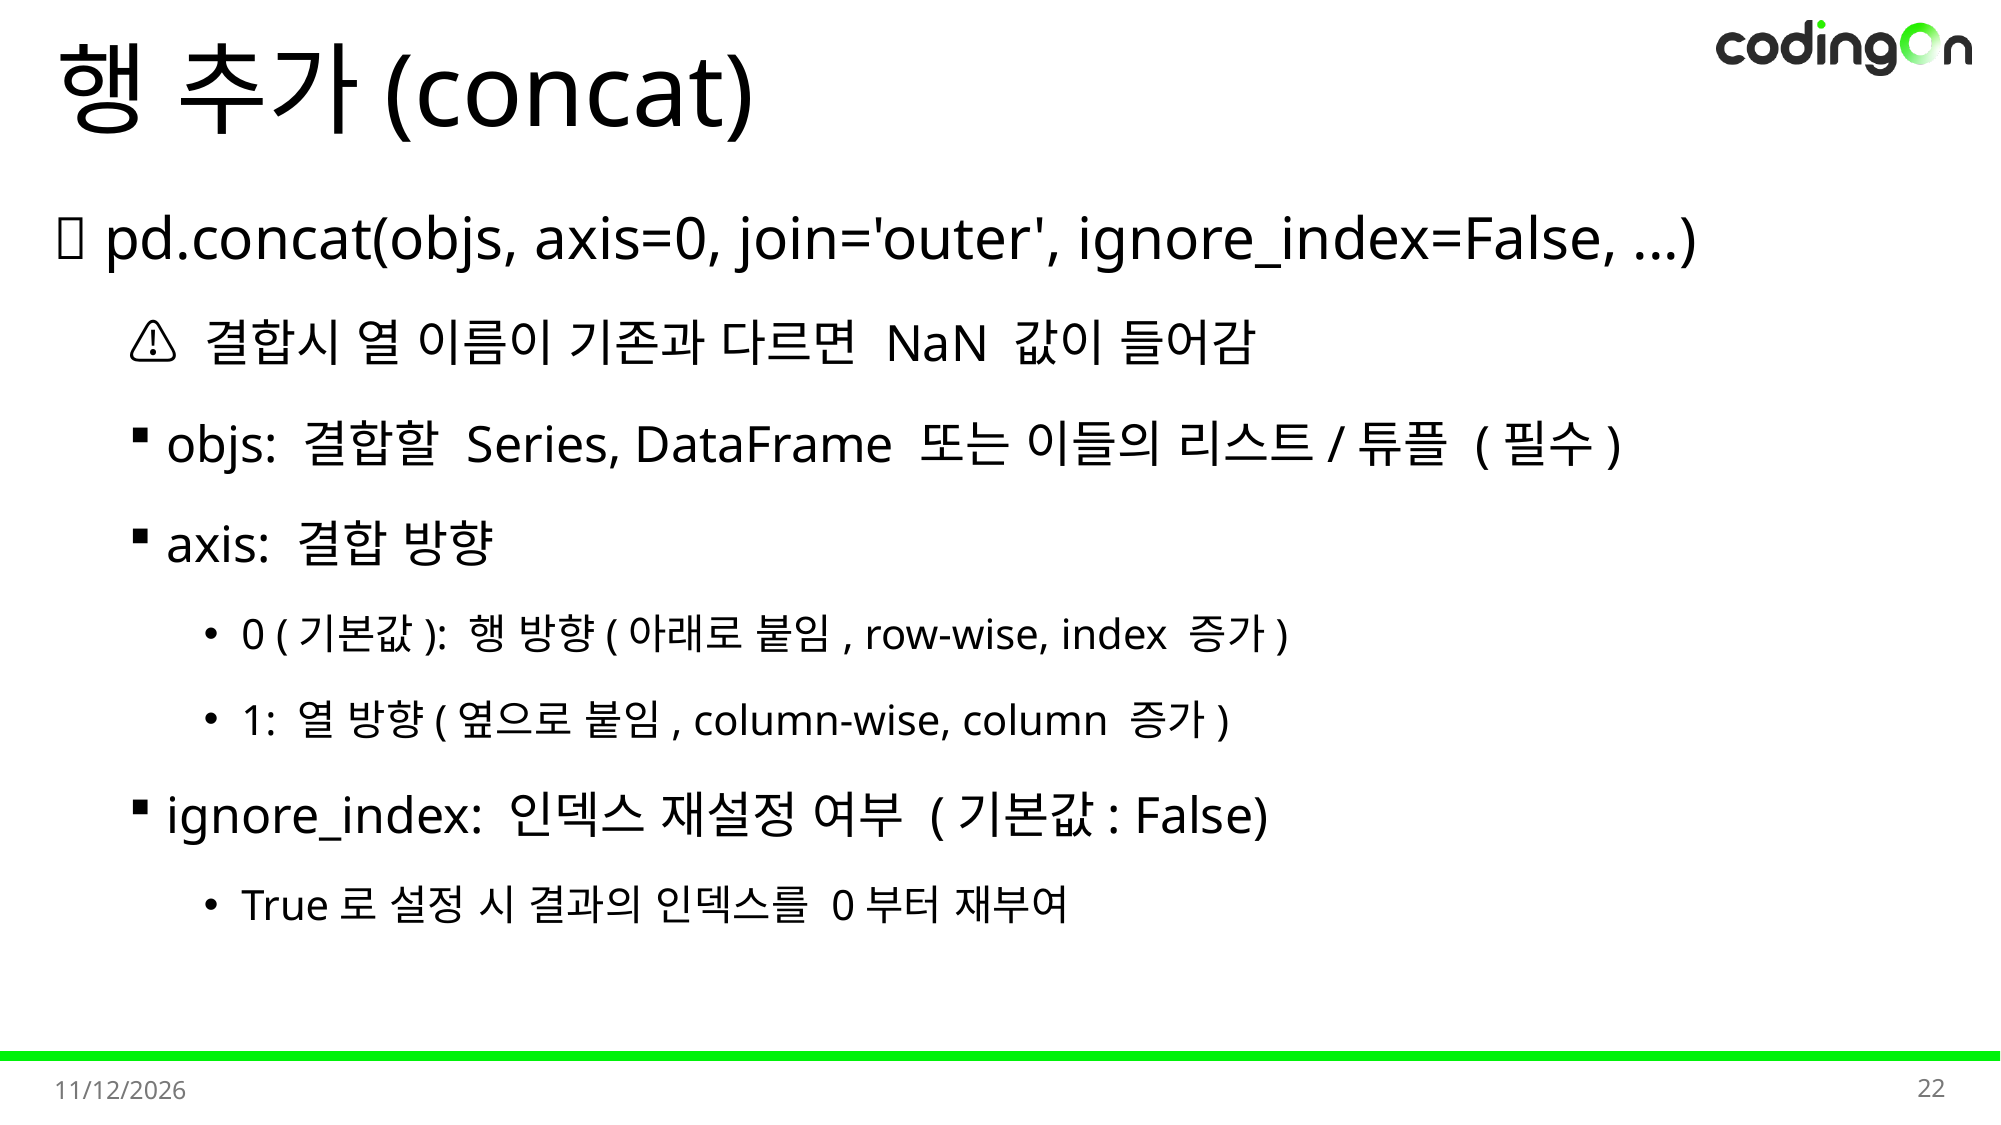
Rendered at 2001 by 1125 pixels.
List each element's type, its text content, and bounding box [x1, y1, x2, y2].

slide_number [39, 1061, 490, 1122]
text_box 💡 pd.concat(objs, axis=0, join='outer', ignore_index=False, ...) ⚠️ 결합시 열 이름이 기존과 다르면 NaN 값이 들어감 objs: 결합할 Series, DataFrame 또는 이들의 리스트/튜플 (필수) axis: 결합 방향 0 (기본값): 행 방향(아래로 붙임, row-wise, index 증가) 1: 열 방향(옆으로 붙임, column-wise, column 증가) ignore_index: 인덱스 재설정 여부 (기본값: False) True로 설정 시 결과의 인덱스를 0부터 재부여 [39, 158, 1959, 952]
picture [1767, 20, 1972, 76]
slide_number 22 [1510, 1059, 1961, 1120]
title 행 추가(concat) [41, 0, 1767, 158]
